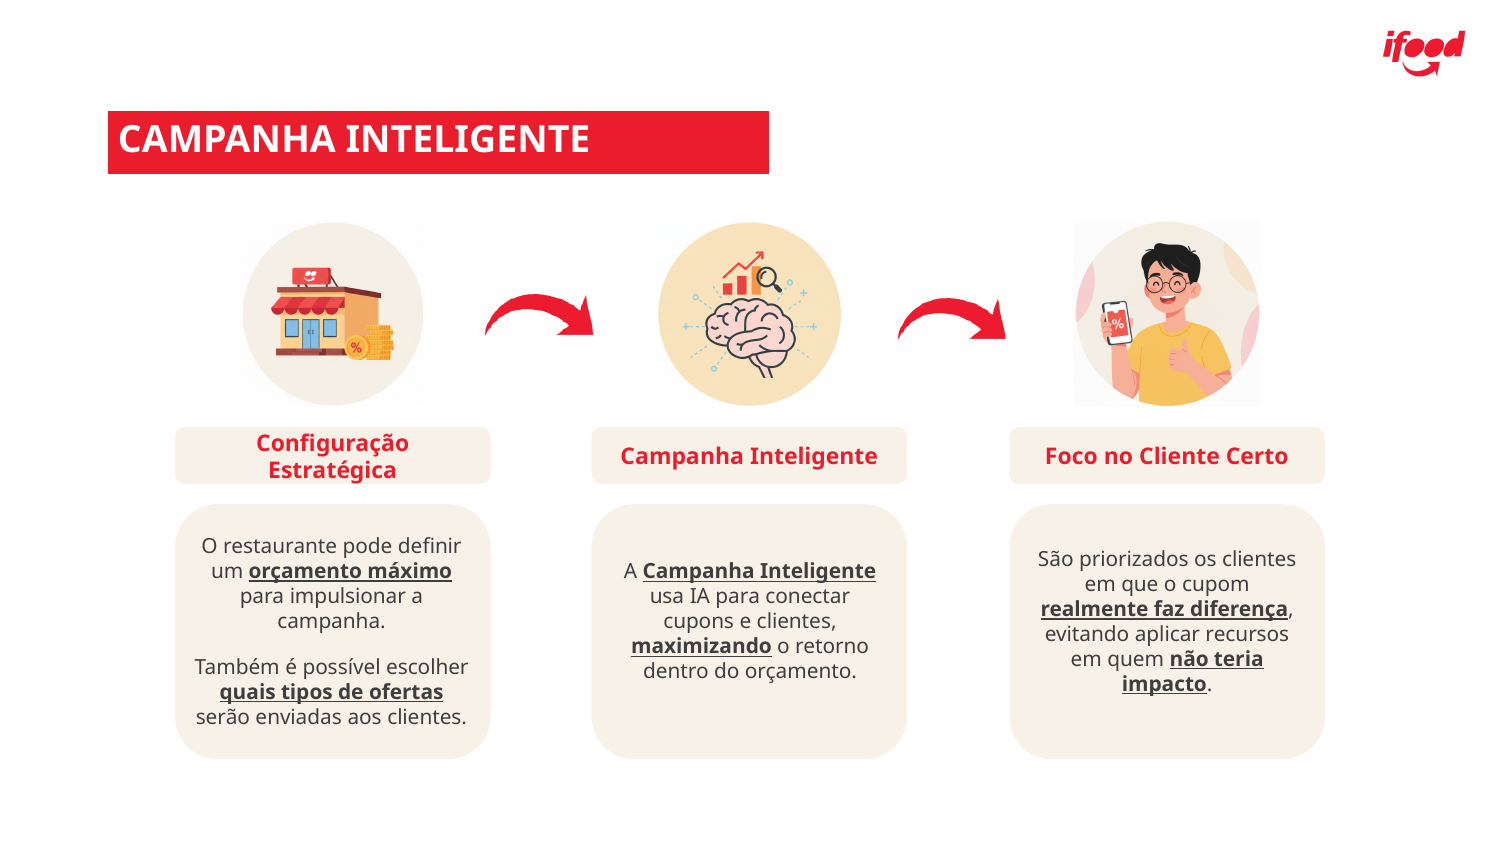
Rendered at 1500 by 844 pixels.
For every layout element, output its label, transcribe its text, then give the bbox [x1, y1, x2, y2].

text_box Foco no Cliente Certo [1009, 427, 1325, 484]
picture [656, 220, 842, 408]
text_box Campanha Inteligente [591, 427, 908, 484]
text_box [175, 504, 491, 760]
text_box Configuração Estratégica [175, 427, 491, 484]
text_box São priorizados os clientes em que o cupom realmente faz diferença, evitando aplicar recursos em quem não teria impacto. [1018, 539, 1316, 701]
picture [1073, 220, 1261, 407]
text_box O restaurante pode definir um orçamento máximo para impulsionar a campanha. Também é possível escolher quais tipos de ofertas serão enviadas aos clientes. [182, 527, 481, 734]
text_box CAMPANHA INTELIGENTE [106, 109, 632, 166]
picture [1380, 0, 1500, 78]
text_box [591, 504, 908, 760]
picture [480, 287, 610, 341]
text_box [1009, 504, 1325, 760]
text_box A Campanha Inteligente usa IA para conectar cupons e clientes, maximizando o retorno dentro do orçamento. [601, 552, 899, 689]
picture [893, 291, 1022, 345]
text_box [106, 109, 771, 176]
picture [240, 220, 426, 408]
